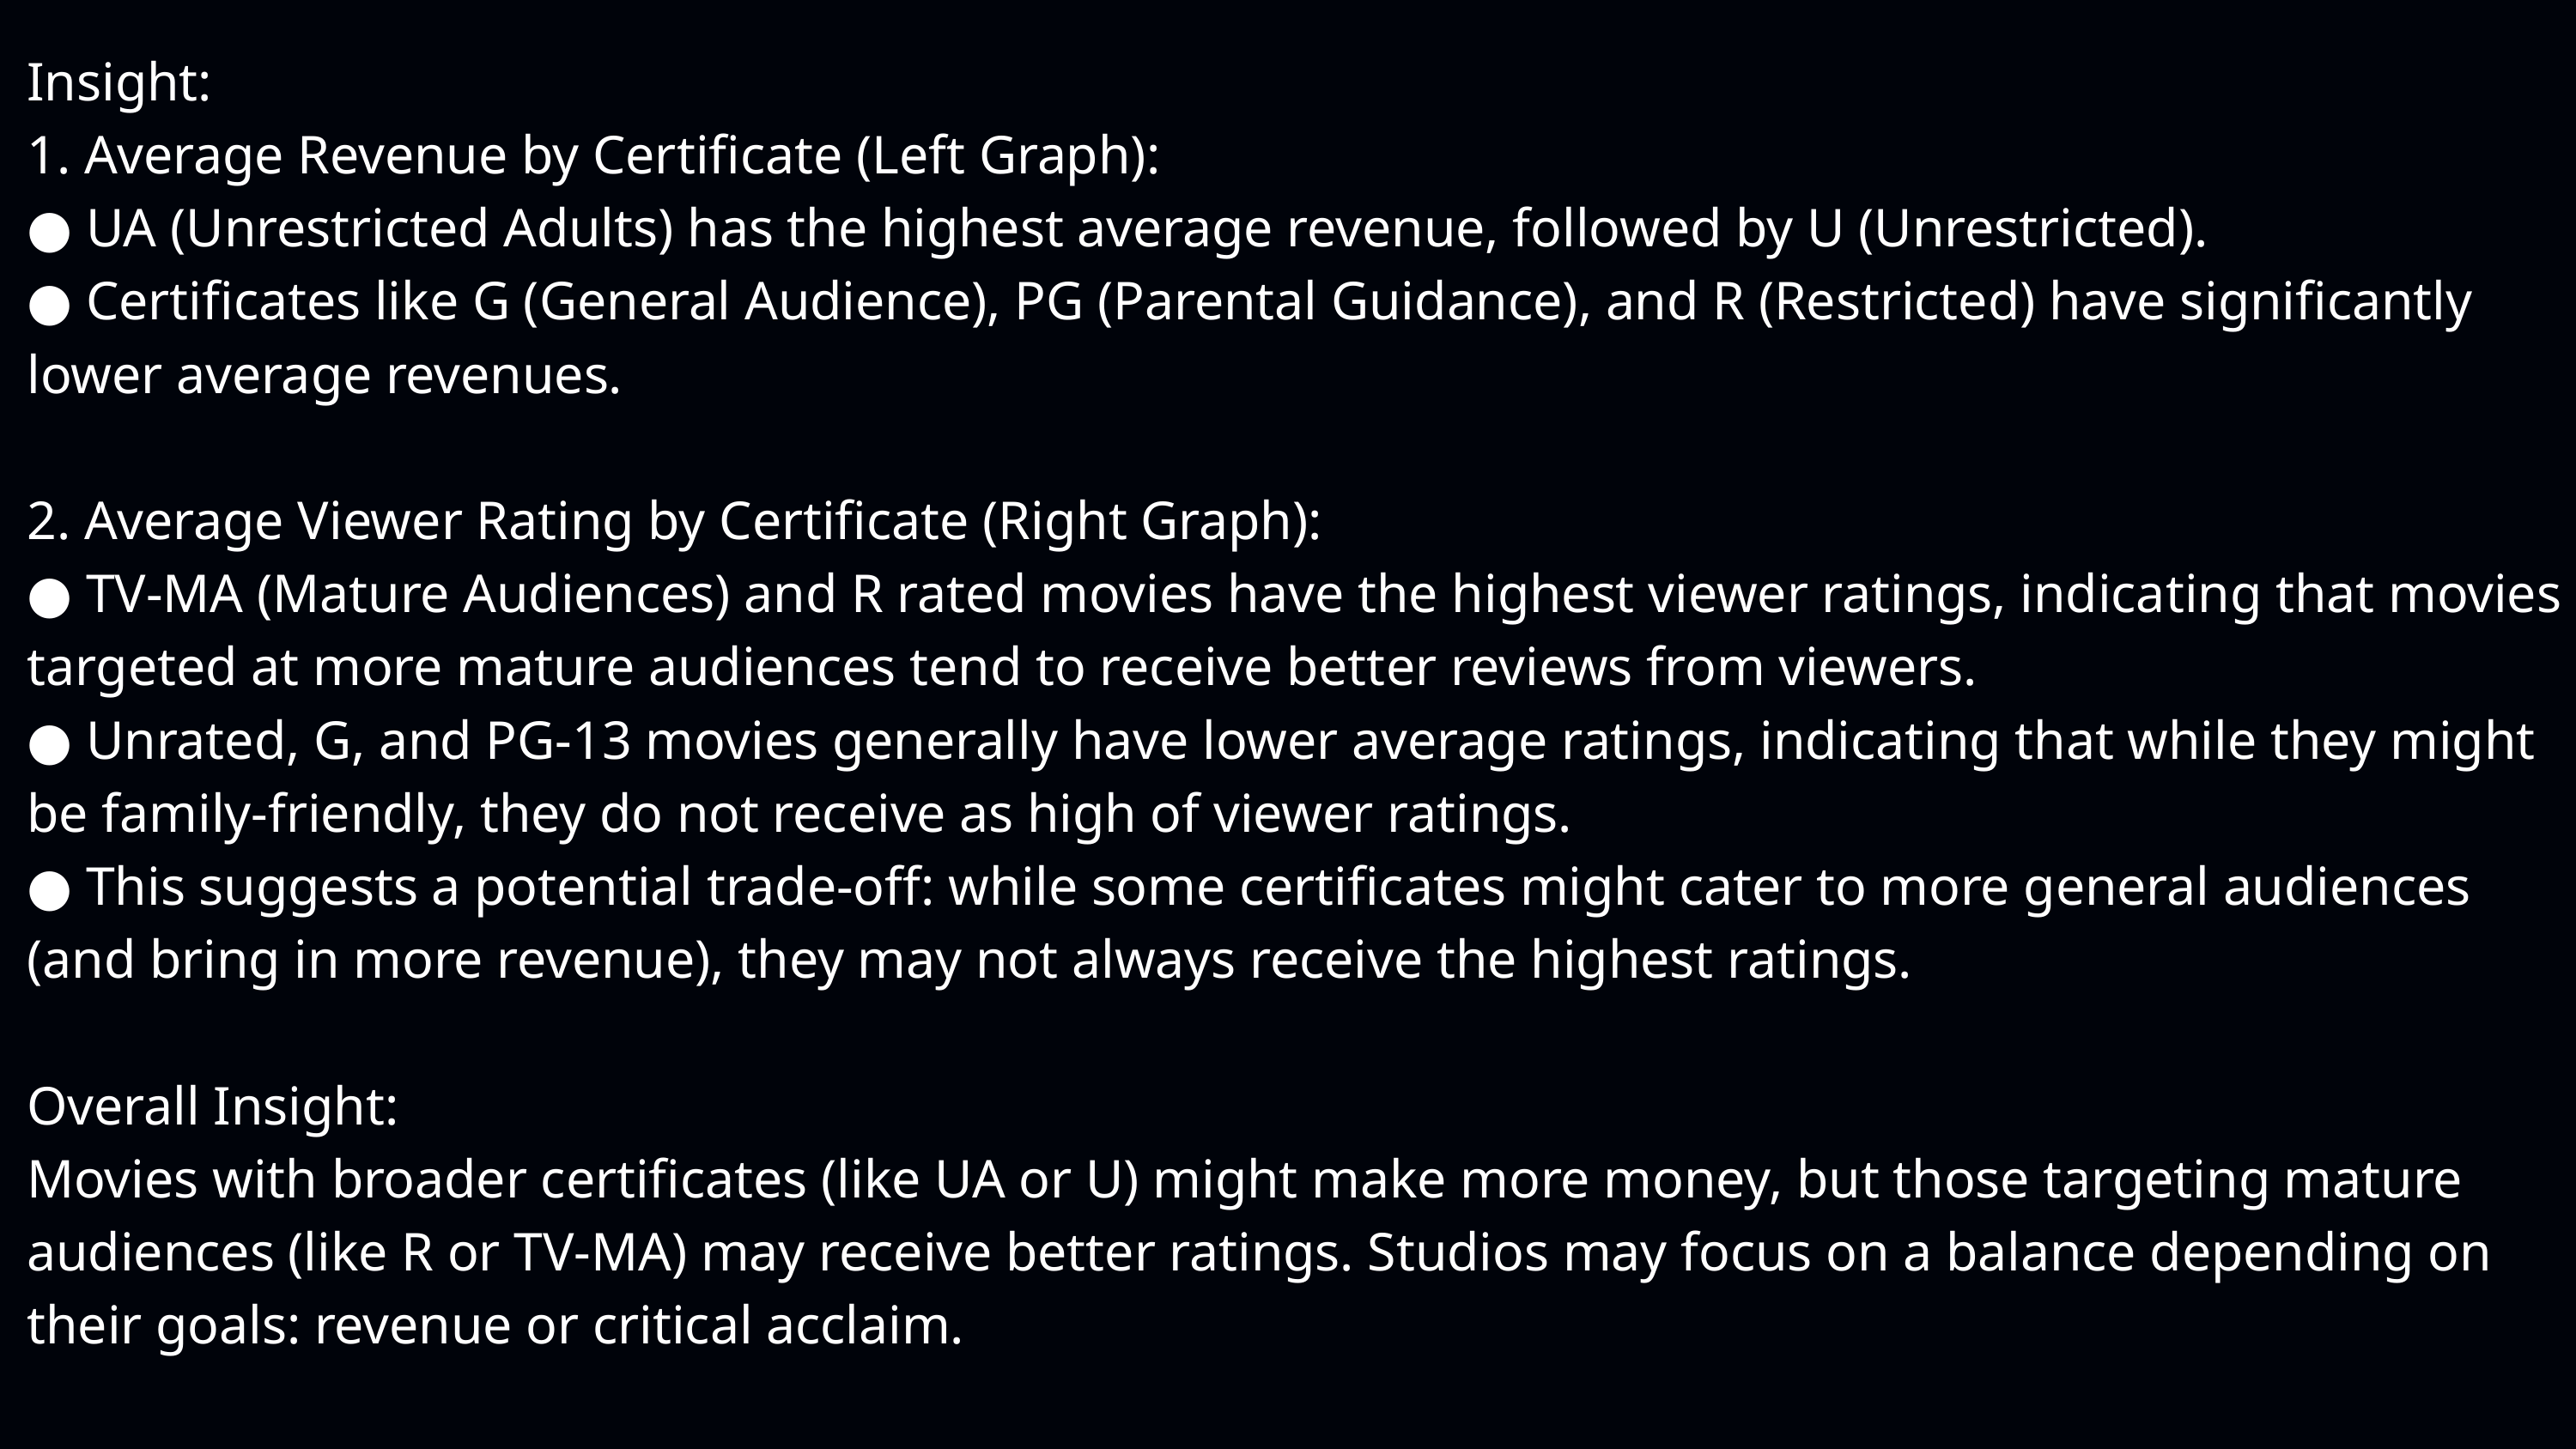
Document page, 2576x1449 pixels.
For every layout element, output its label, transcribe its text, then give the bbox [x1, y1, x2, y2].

text_box Insight: 1. Average Revenue by Certificate (Left Graph): ● UA (Unrestricted Adults) has the highest average revenue, followed by U (Unrestricted). ● Certificates like G (General Audience), PG (Parental Guidance), and R (Restricted) have significantly lower average revenues. 2. Average Viewer Rating by Certificate (Right Graph): ● TV-MA (Mature Audiences) and R rated movies have the highest viewer ratings, indicating that movies targeted at more mature audiences tend to receive better reviews from viewers. ● Unrated, G, and PG-13 movies generally have lower average ratings, indicating that while they might be family-friendly, they do not receive as high of viewer ratings. ● This suggests a potential trade-off: while some certificates might cater to more general audiences (and bring in more revenue), they may not always receive the highest ratings. Overall Insight: Movies with broader certificates (like UA or U) might make more money, but those targeting mature audiences (like R or TV-MA) may receive better ratings. Studios may focus on a balance depending on their goals: revenue or critical acclaim. [27, 38, 2576, 1355]
